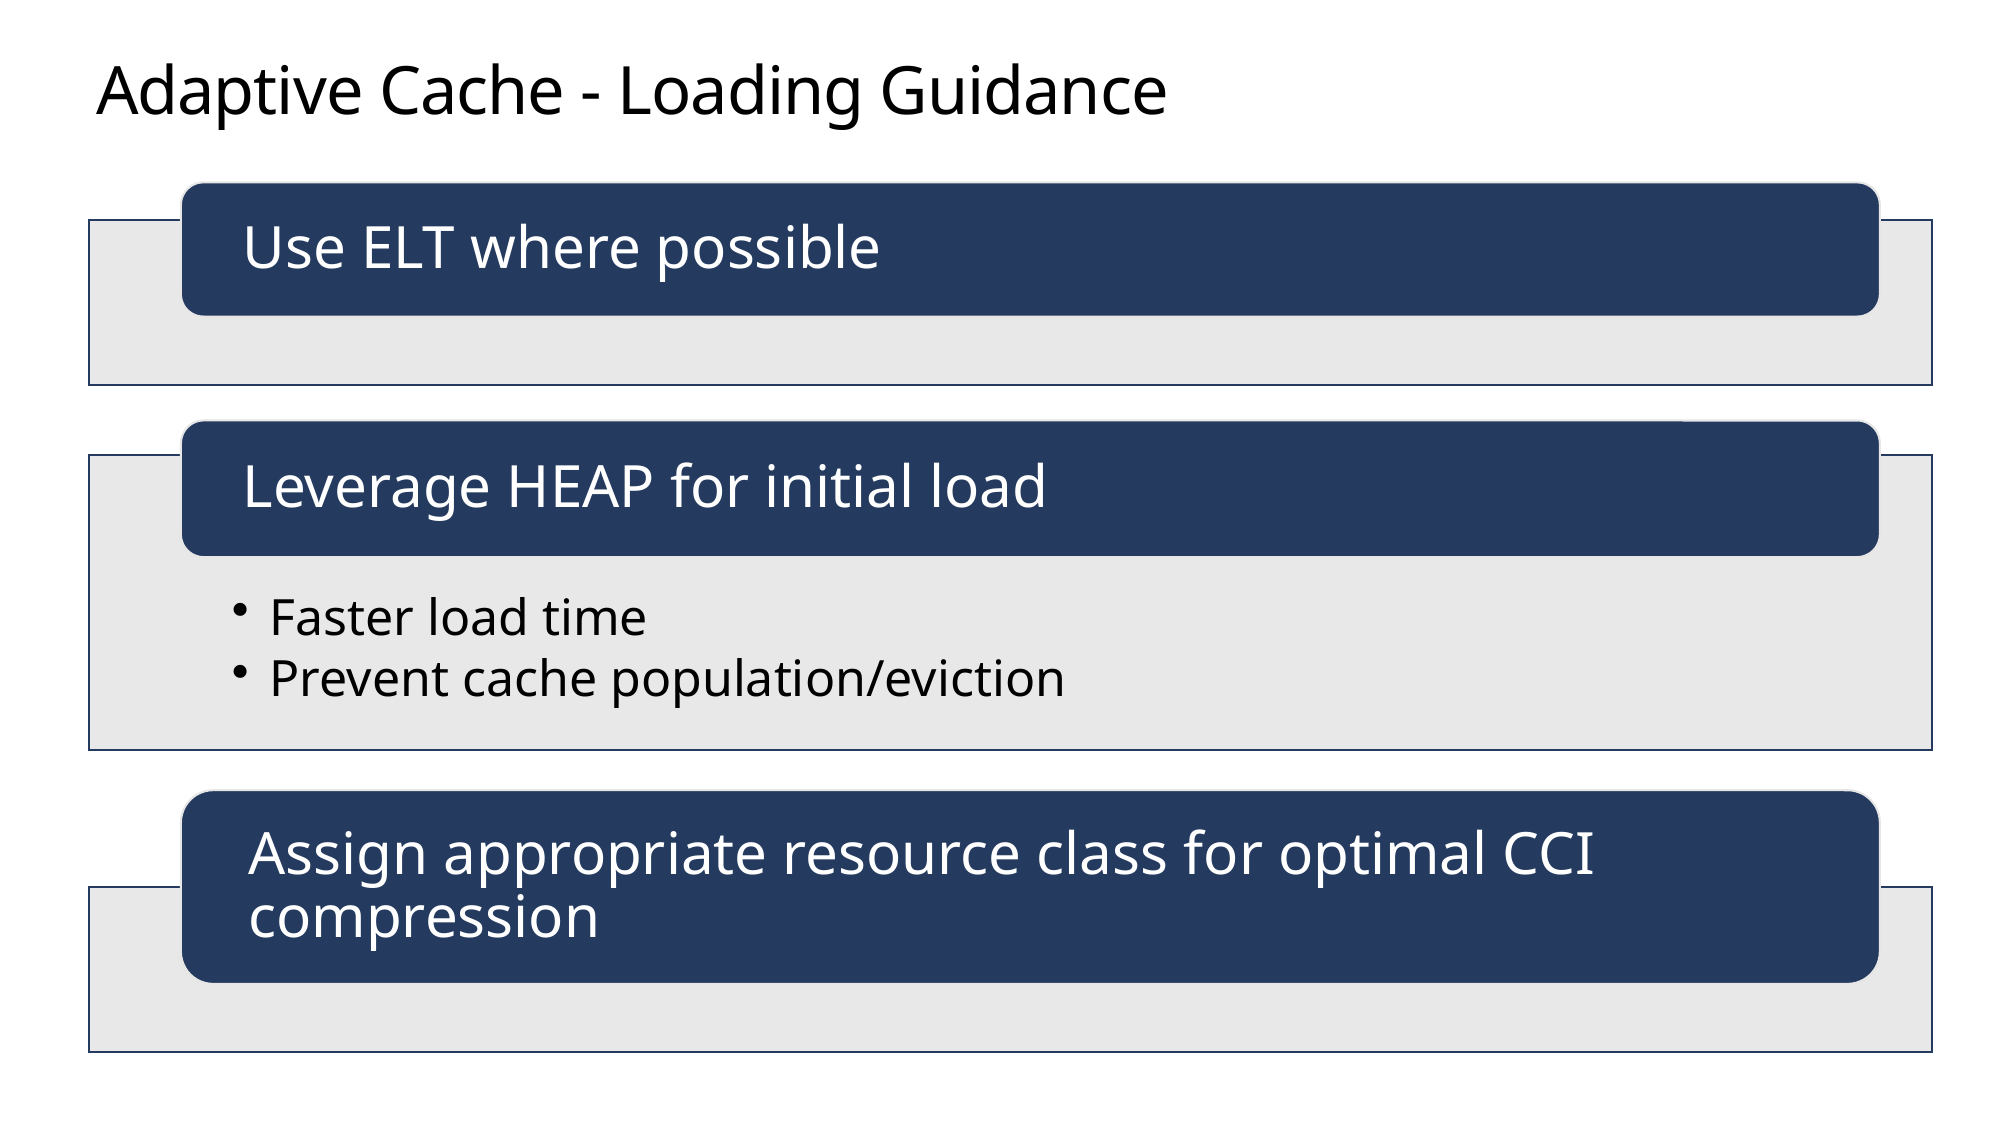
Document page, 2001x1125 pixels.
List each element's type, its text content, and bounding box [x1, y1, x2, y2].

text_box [88, 177, 1933, 1058]
title Adaptive Cache - Loading Guidance [96, 52, 1893, 129]
